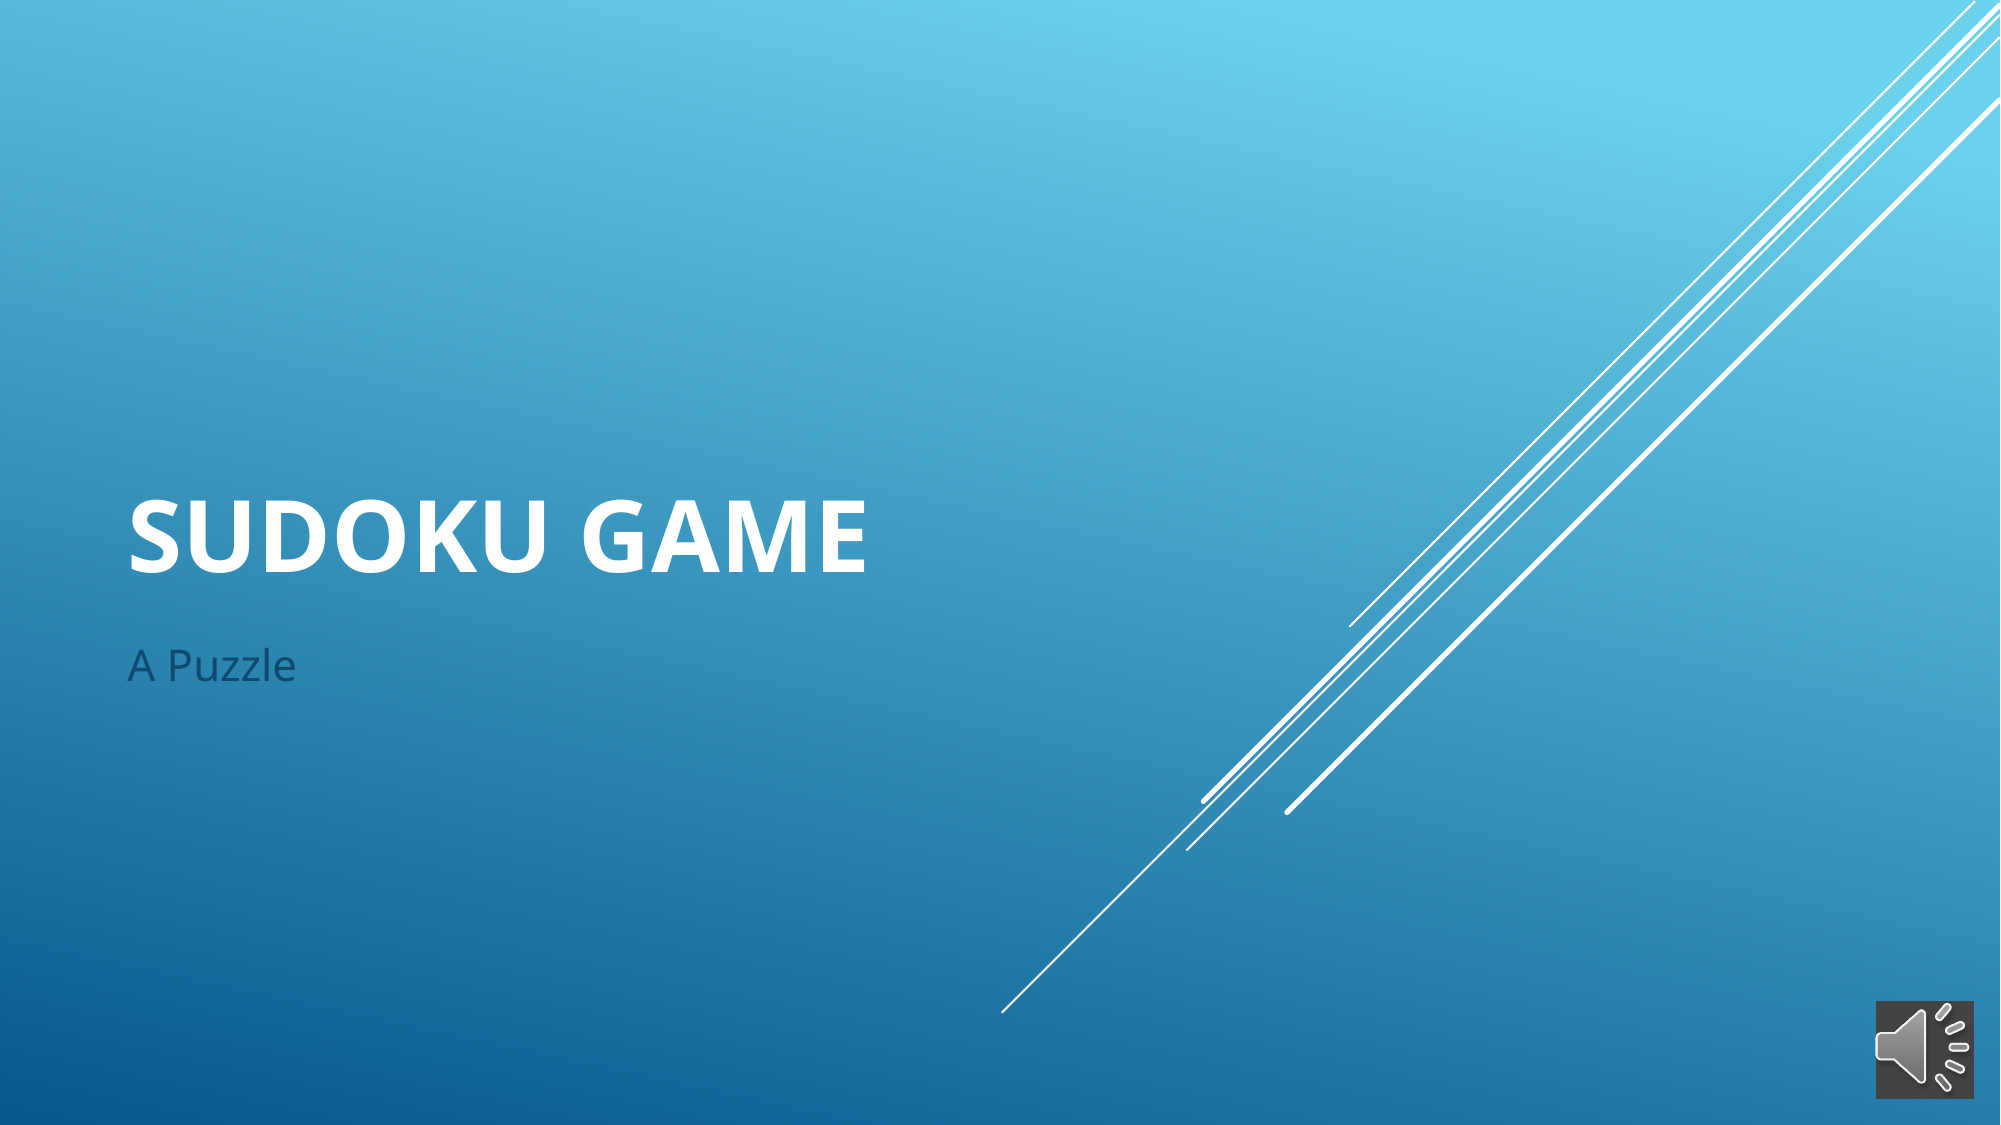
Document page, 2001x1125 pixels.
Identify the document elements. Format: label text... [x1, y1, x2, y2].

picture [1874, 999, 1976, 1101]
subtitle A Puzzle [112, 630, 1163, 950]
title SUDOKU GAME [112, 112, 1425, 600]
